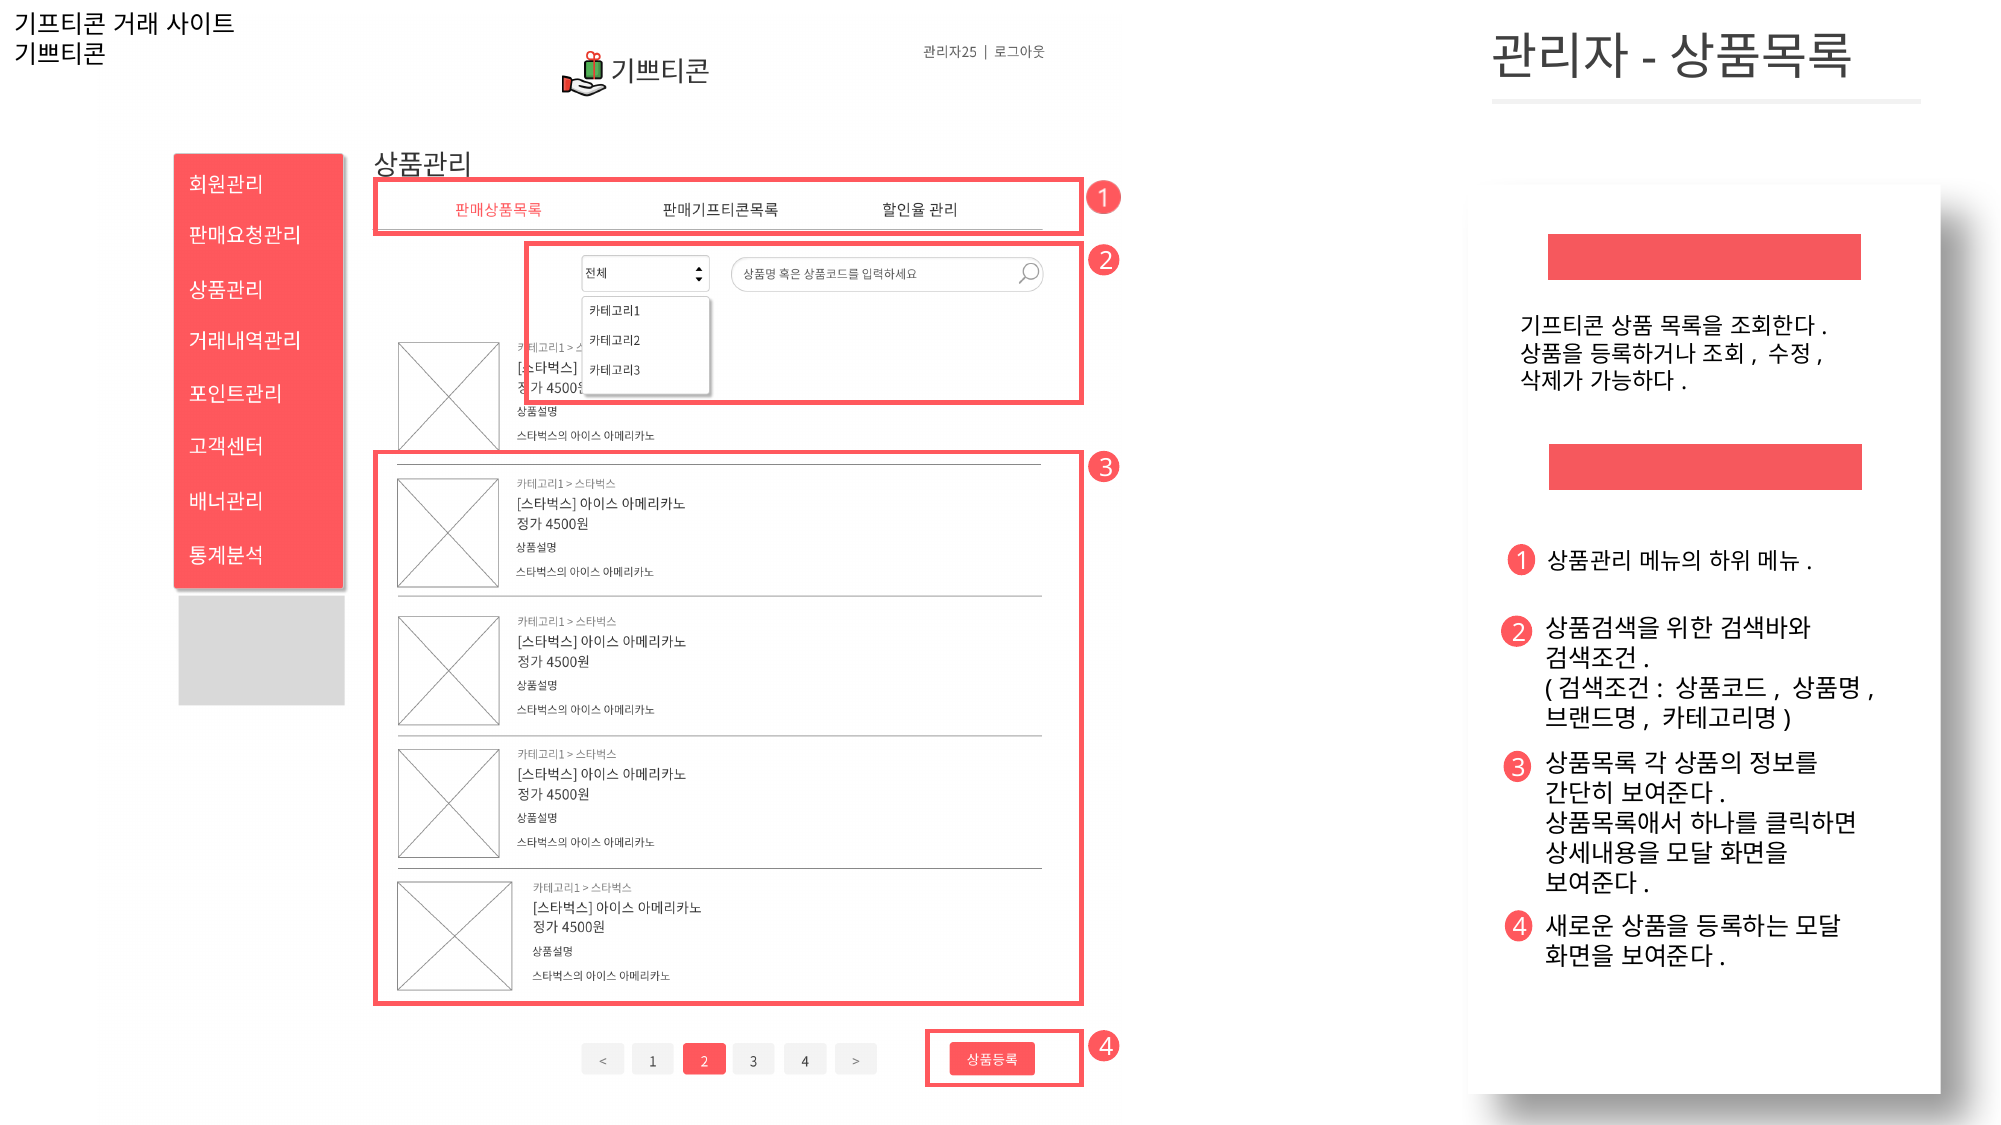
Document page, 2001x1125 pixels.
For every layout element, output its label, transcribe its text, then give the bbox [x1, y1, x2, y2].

text_box 4 [1504, 910, 1530, 942]
text_box 상품검색을 위한 검색바와 검색조건. (검색조건: 상품코드, 상품명, 브랜드명, 카테고리명) [1530, 604, 1901, 740]
text_box 상품관리 메뉴의 하위 메뉴. [1532, 539, 1881, 582]
text_box 3 [1503, 750, 1530, 783]
text_box 관리자-상품목록 [1491, 31, 1902, 78]
text_box 기프티콘 상품 목록을 조회한다. 상품을 등록하거나 조회, 수정, 삭제가 가능하다. [1505, 304, 1901, 402]
text_box 새로운 상품을 등록하는 모달 화면을 보여준다. [1530, 902, 1901, 978]
text_box 화면설계 [1549, 444, 1861, 490]
text_box 1 [1507, 544, 1532, 576]
text_box [1467, 183, 1942, 1095]
picture [97, 14, 1127, 1125]
text_box 상품목록 각 상품의 정보를 간단히 보여준다. 상품목록애서 하나를 클릭하면 상세내용을 모달 화면을 보여준다. [1530, 740, 1901, 902]
text_box 개요 [1549, 234, 1861, 280]
text_box 기프티콘 거래 사이트 기쁘티콘 [0, 0, 313, 76]
text_box 2 [1501, 615, 1530, 647]
